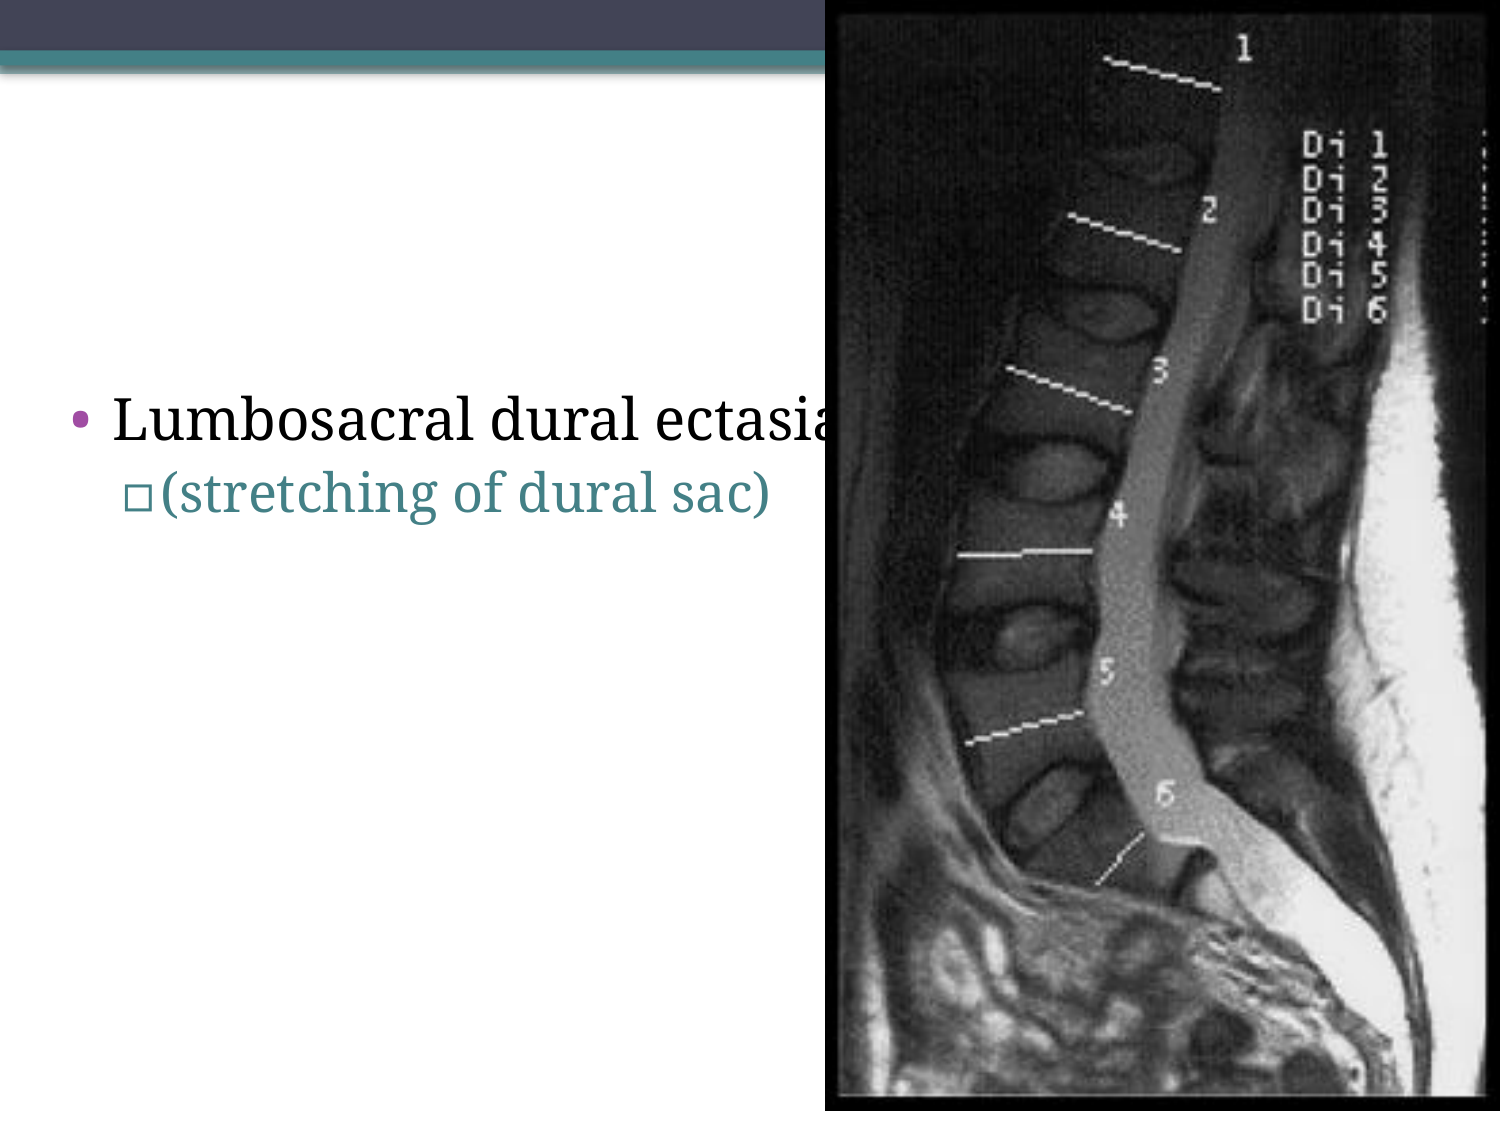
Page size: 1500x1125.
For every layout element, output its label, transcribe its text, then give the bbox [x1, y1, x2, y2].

picture [824, 0, 1500, 1111]
list Lumbosacral dural ectasia (stretching of dural sac) [37, 375, 817, 1085]
